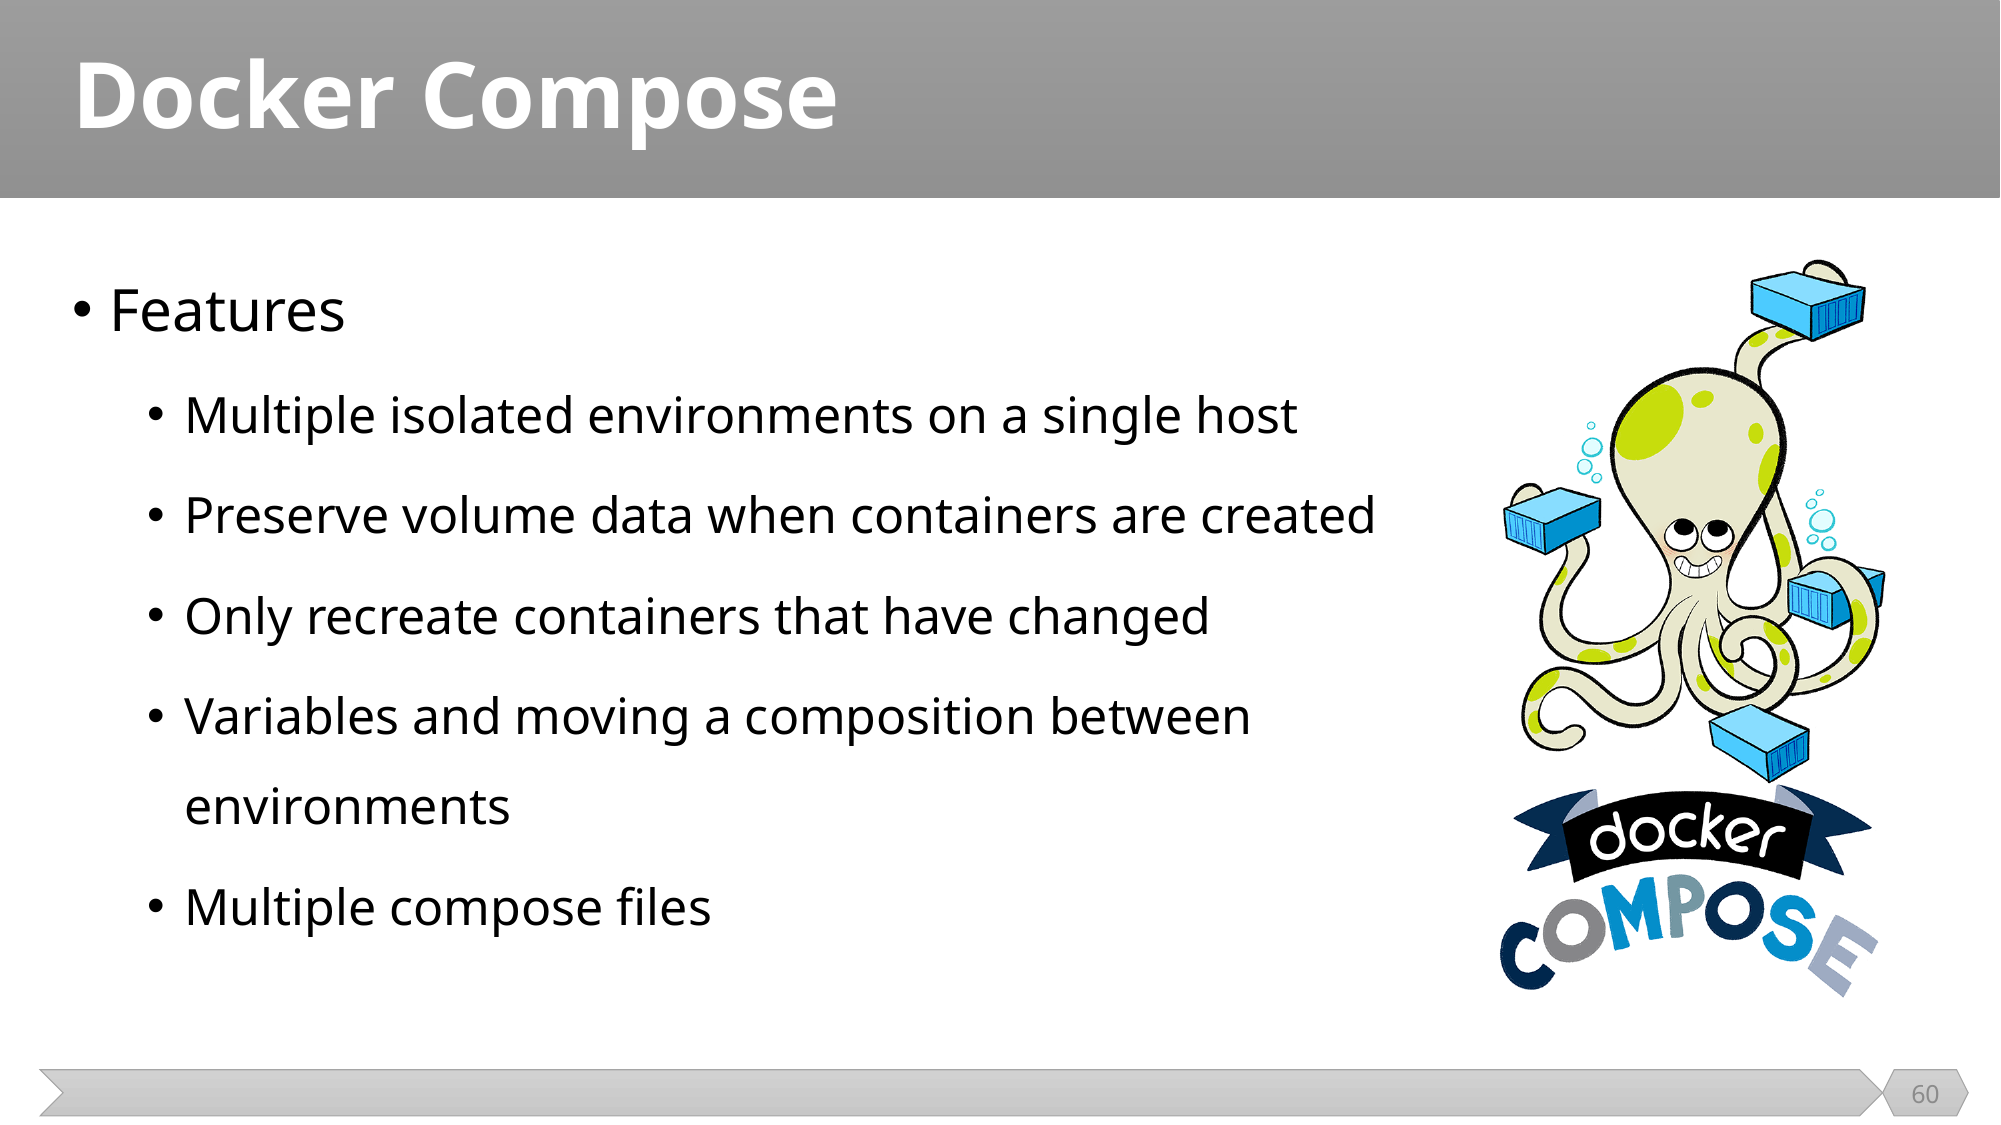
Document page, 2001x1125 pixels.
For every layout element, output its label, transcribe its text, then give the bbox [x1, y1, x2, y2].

title Docker Compose [56, 0, 1969, 199]
picture [1472, 232, 1926, 1031]
slide_number 60 [1882, 1065, 1969, 1125]
list Features Multiple isolated environments on a single host Preserve volume data when containers are created Only recreate containers that have changed Variables and moving a composition between environments Multiple compose files [56, 230, 1487, 1010]
